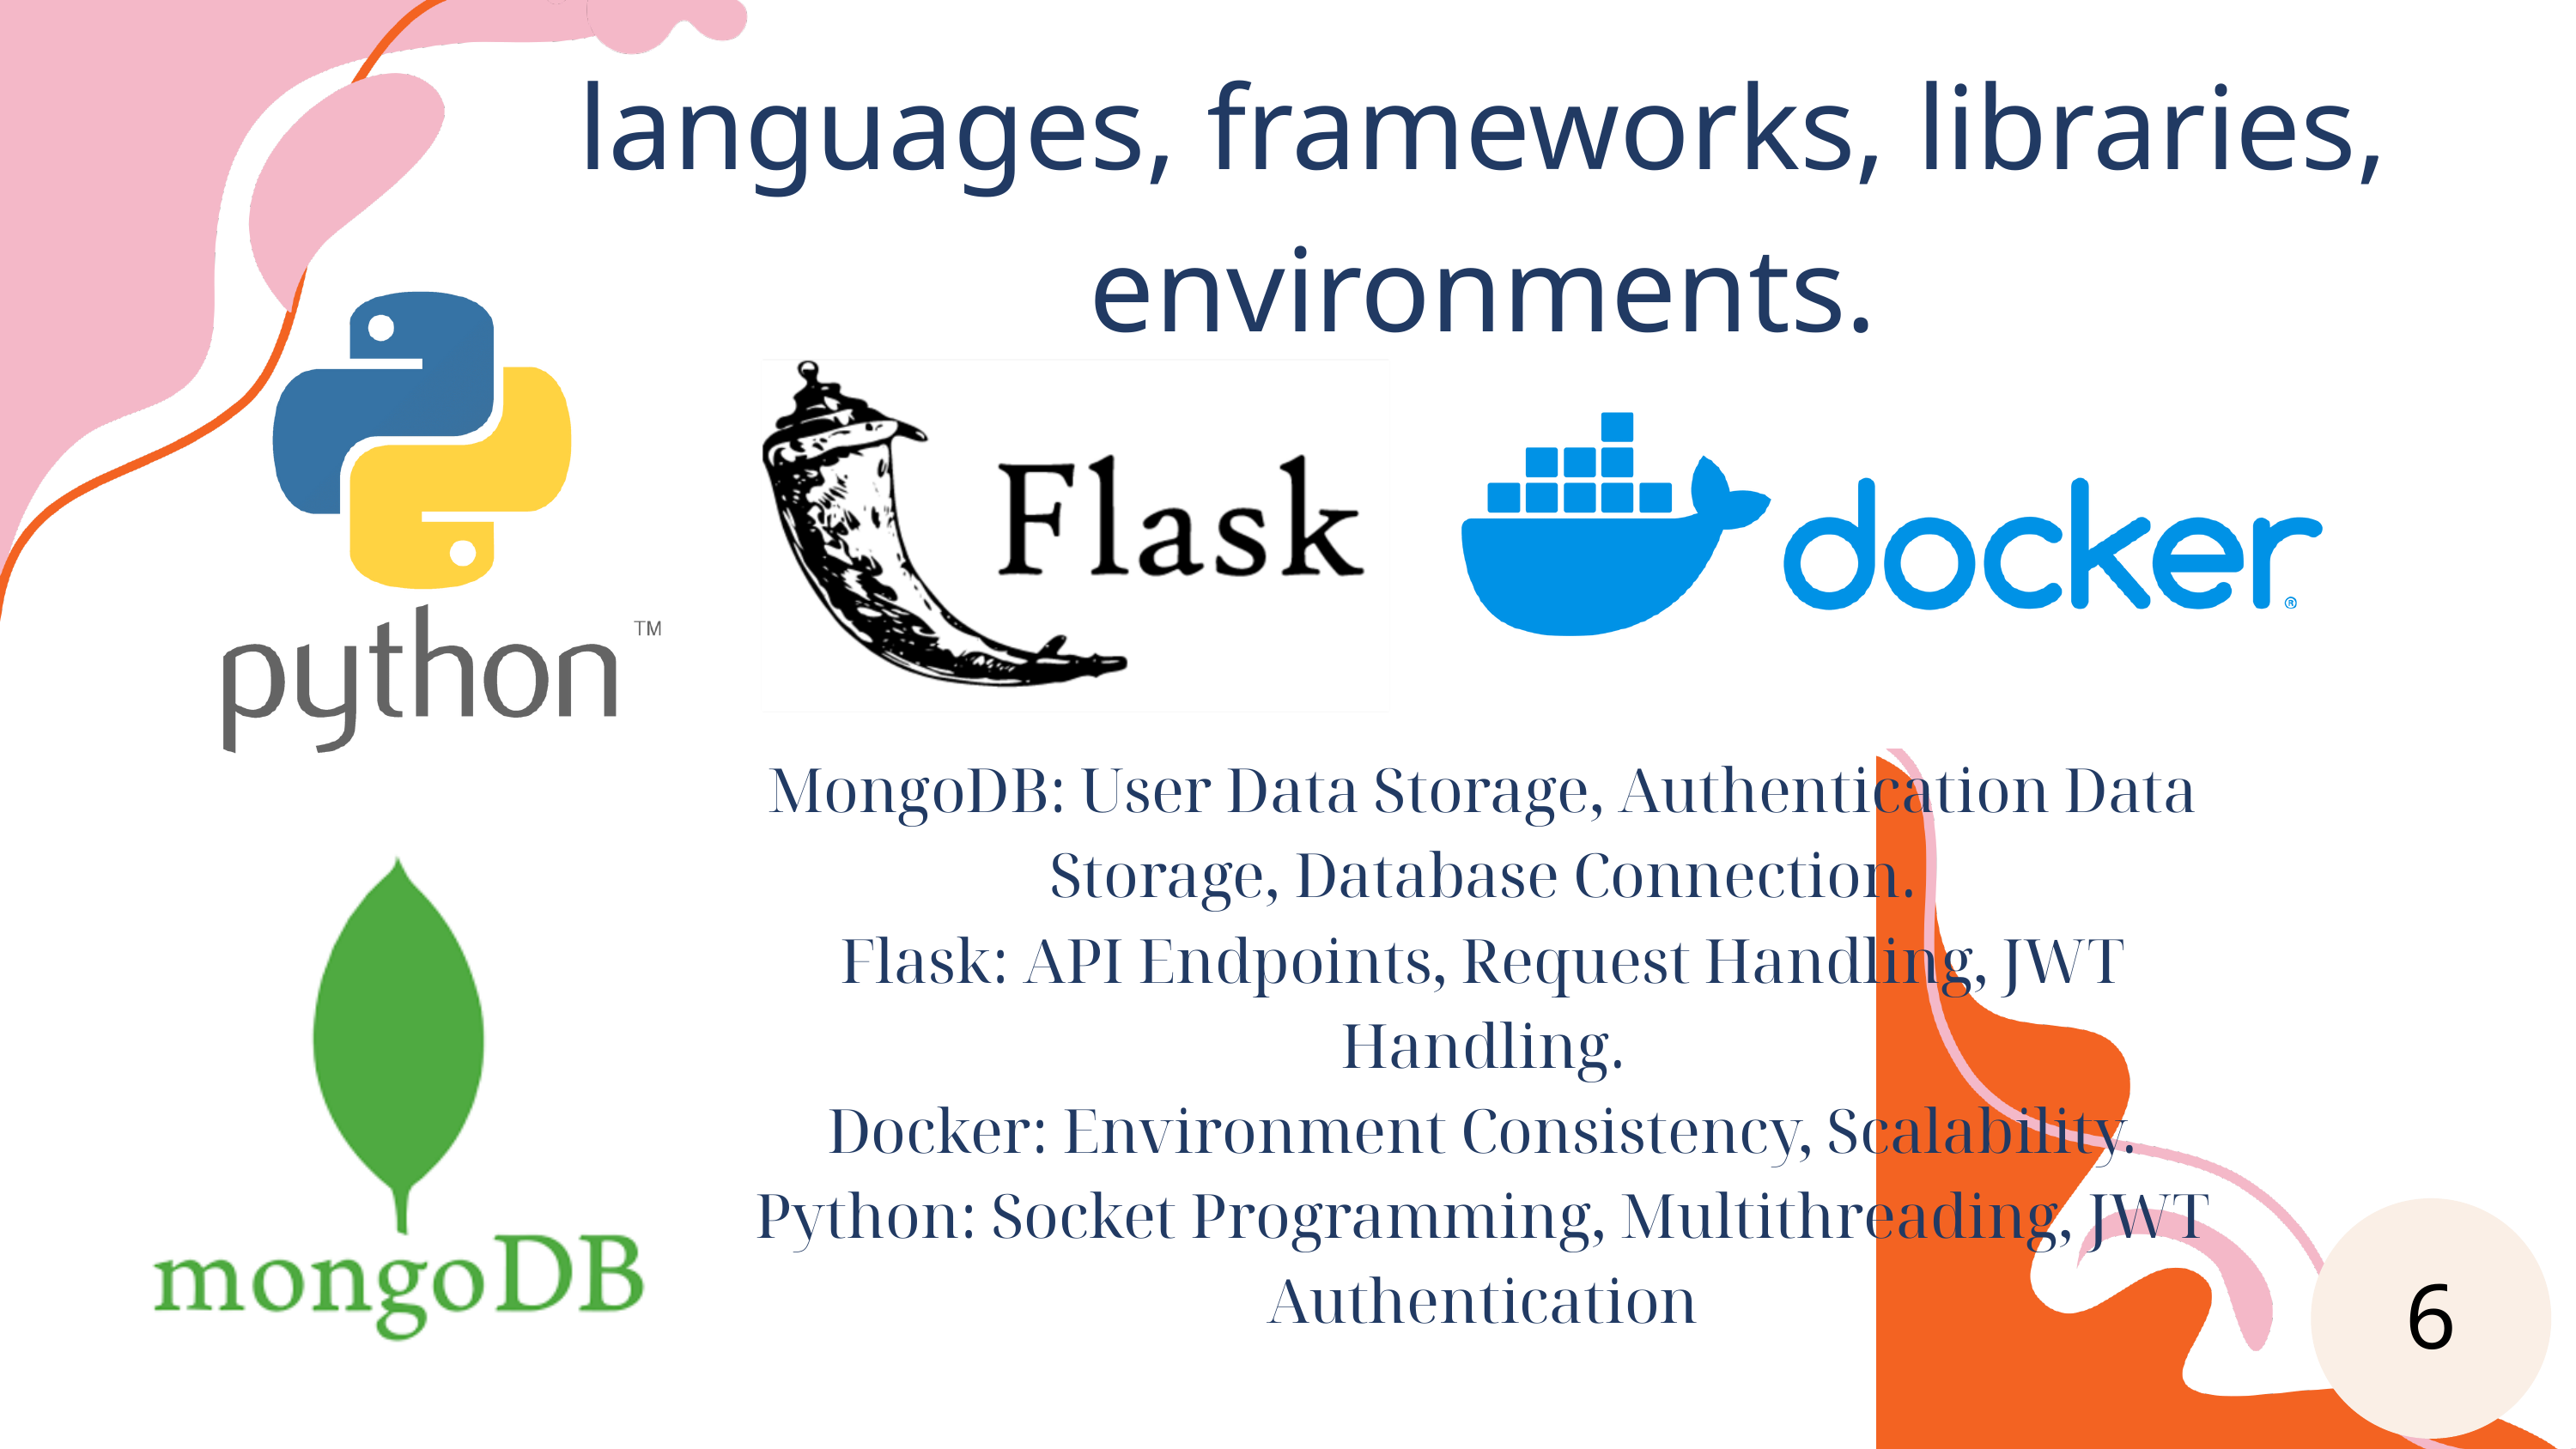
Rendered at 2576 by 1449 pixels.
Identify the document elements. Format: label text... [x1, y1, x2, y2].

text_box MongoDB: User Data Storage, Authentication Data Storage, Database Connection. Flask: API Endpoints, Request Handling, JWT Handling. Docker: Environment Consistency, Scalability. Python: Socket Programming, Multithreading, JWT Authentication [740, 739, 2227, 1421]
text_box [544, 0, 809, 56]
text_box [1454, 355, 2330, 771]
text_box languages, frameworks, libraries, environments. [550, 30, 2416, 355]
text_box [0, 287, 697, 761]
text_box [144, 844, 654, 1354]
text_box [2310, 1197, 2552, 1440]
text_box [697, 355, 1454, 791]
text_box [1876, 749, 2576, 1449]
text_box [0, 0, 550, 287]
